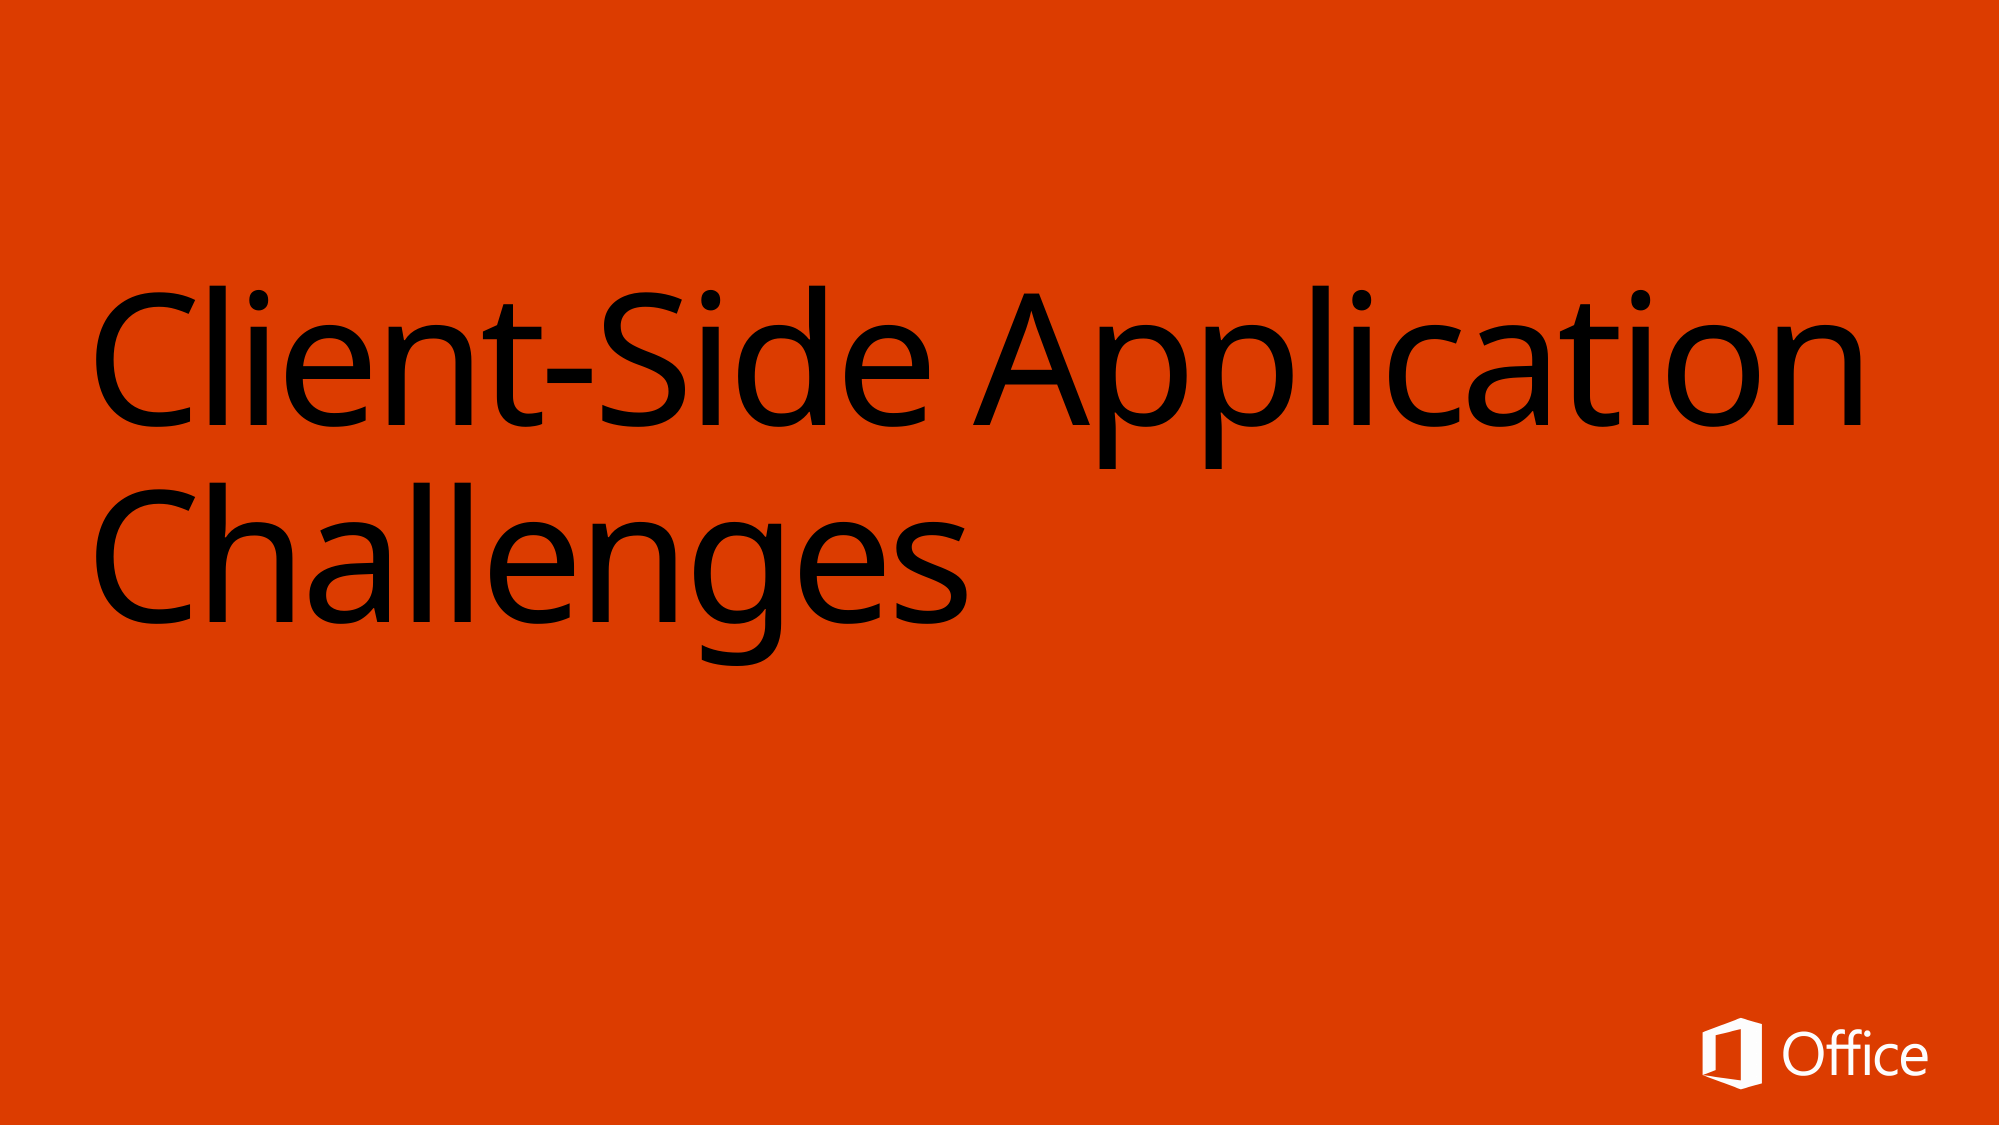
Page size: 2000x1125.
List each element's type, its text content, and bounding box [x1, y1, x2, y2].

title Client-Side Application Challenges [85, 462, 1914, 663]
picture [1672, 986, 1958, 1121]
